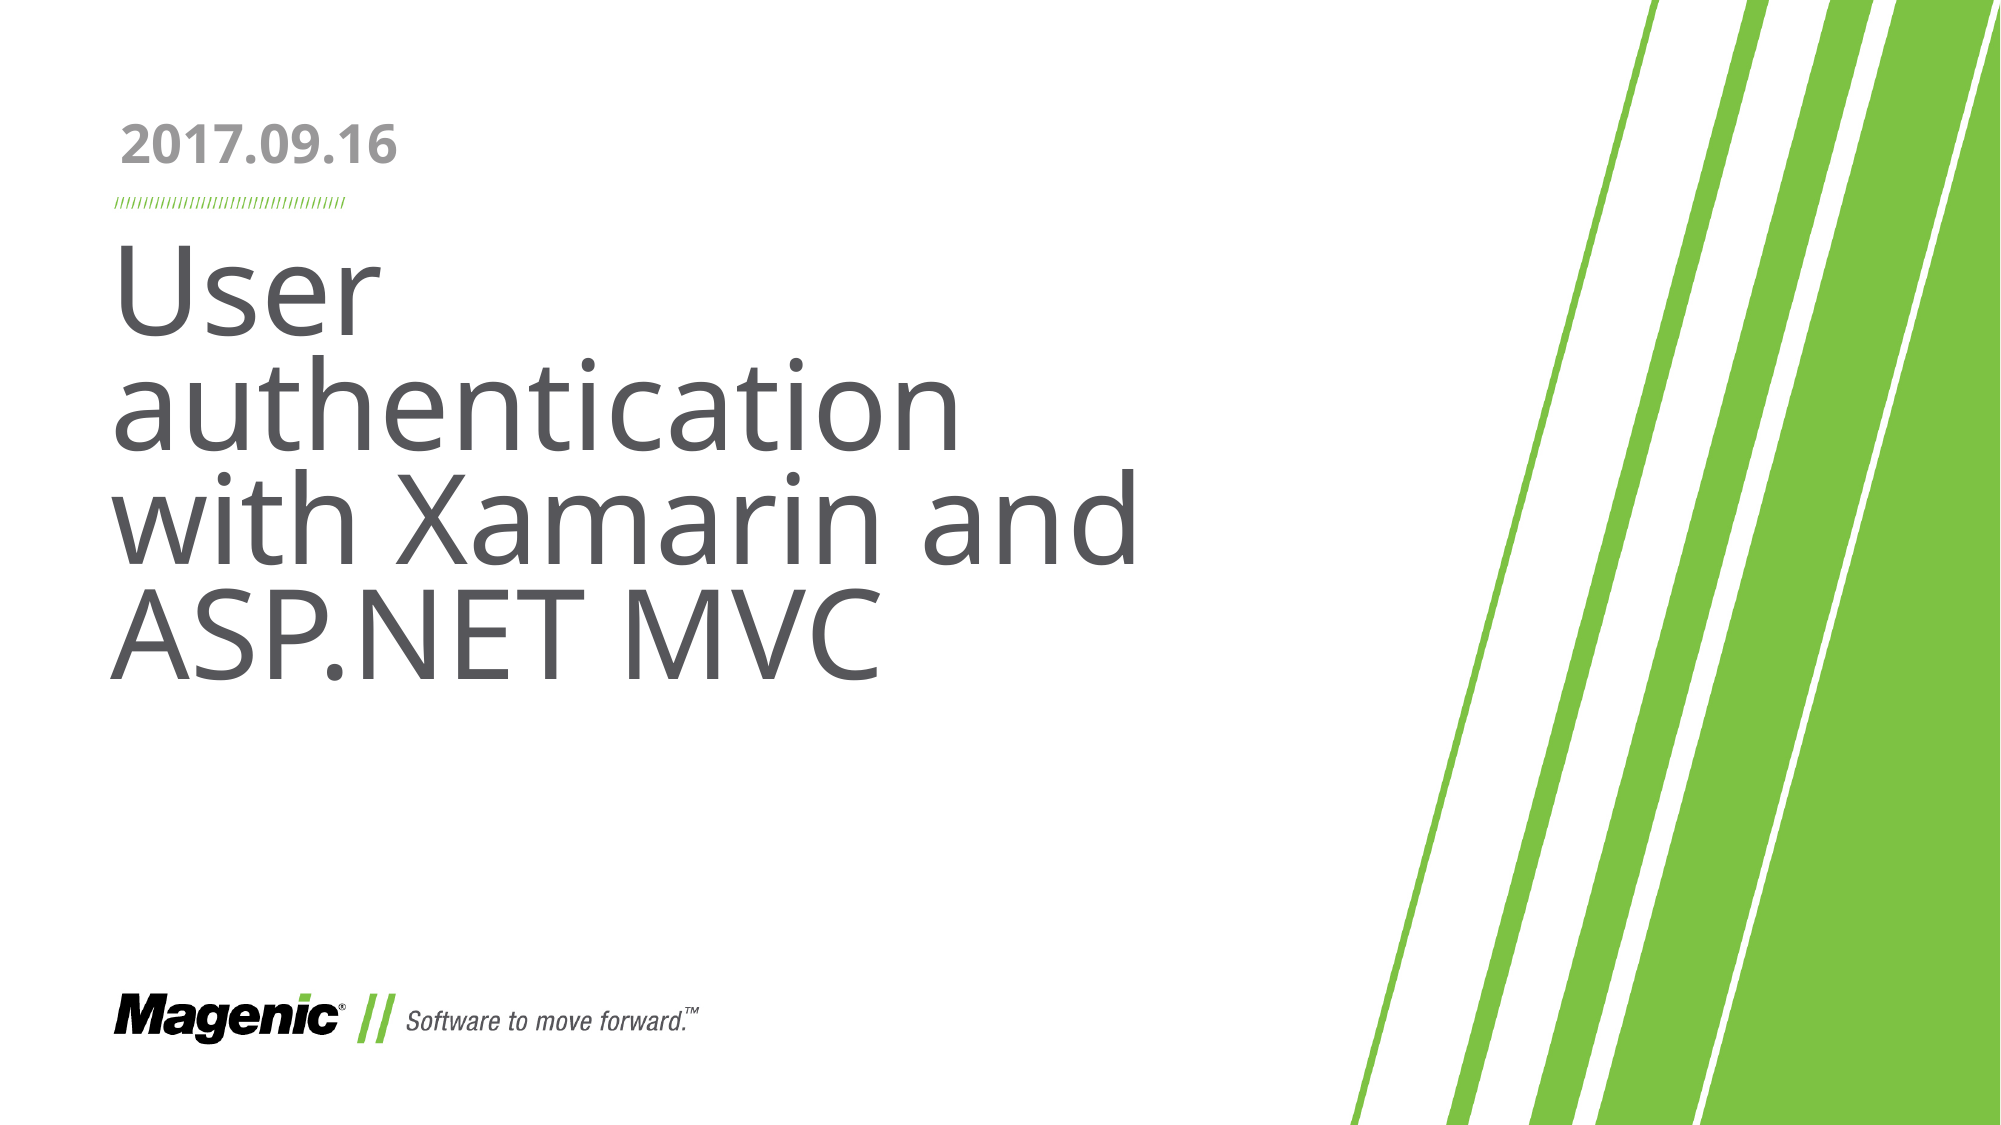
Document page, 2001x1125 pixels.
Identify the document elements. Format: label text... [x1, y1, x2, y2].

picture [0, 0, 2001, 1125]
list 2017.09.16 [105, 109, 726, 178]
title User authentication with Xamarin and ASP.NET MVC [95, 238, 1281, 544]
